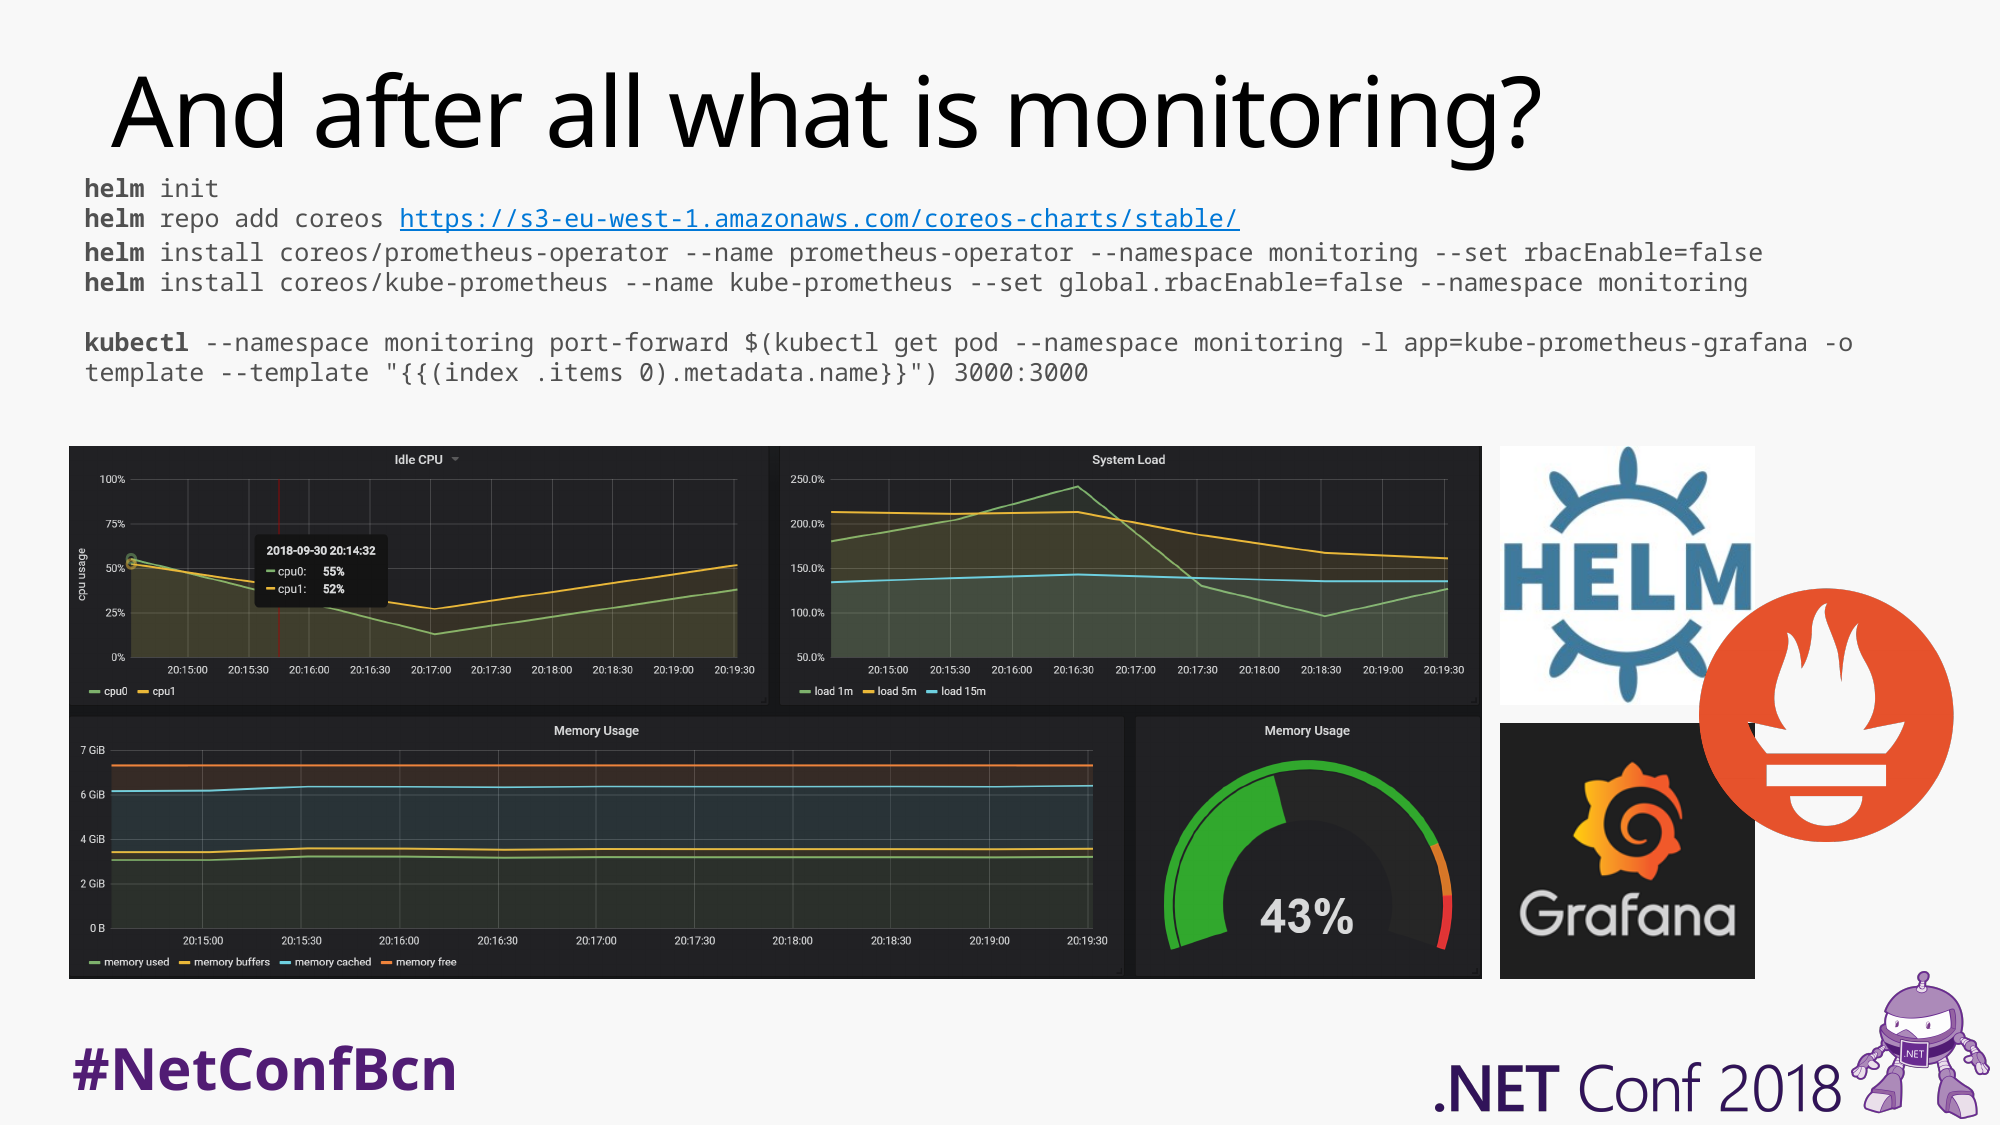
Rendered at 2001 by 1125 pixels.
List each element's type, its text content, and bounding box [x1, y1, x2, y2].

picture [69, 445, 1482, 979]
text_box helm init helm repo add coreos https://s3-eu-west-1.amazonaws.com/coreos-charts/stable/ helm install coreos/prometheus-operator --name prometheus-operator --namespace monitoring --set rbacEnable=false helm install coreos/kube-prometheus --name kube-prometheus --set global.rbacEnable=false --namespace monitoring kubectl --namespace monitoring port-forward $(kubectl get pod --namespace monitoring -l app=kube-prometheus-grafana -o template --template "{{(index .items 0).metadata.name}}") 3000:3000 [69, 164, 1871, 394]
picture [1435, 1062, 1841, 1112]
picture [1499, 445, 1957, 979]
picture [1851, 971, 1990, 1119]
title And after all what is monitoring? [87, 47, 2000, 196]
